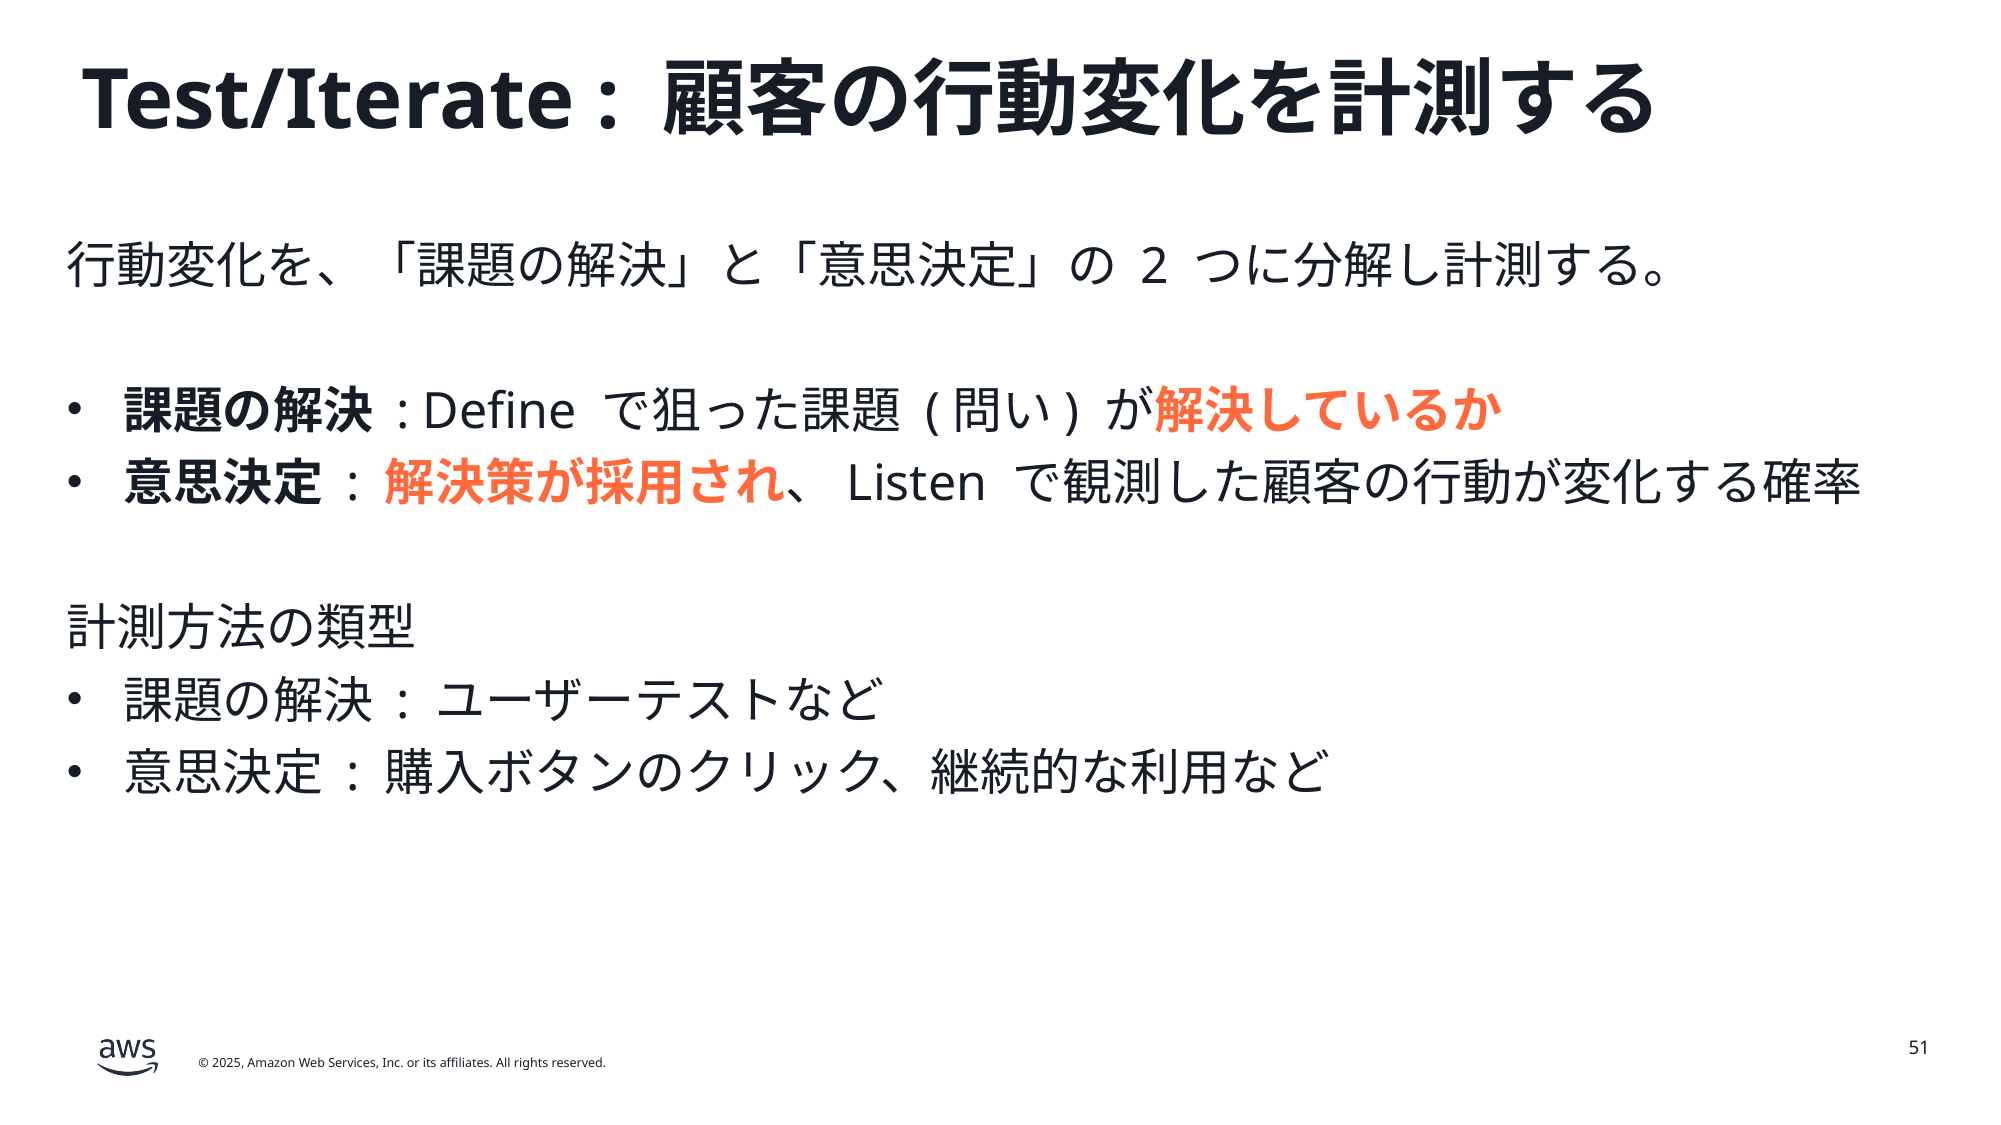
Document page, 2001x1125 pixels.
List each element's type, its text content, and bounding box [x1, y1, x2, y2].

list 行動変化を、「課題の解決」と「意思決定」の 2 つに分解し計測する。 課題の解決 : Define で狙った課題 (問い) が解決しているか 意思決定 : 解決策が採用され、Listen で観測した顧客の行動が変化する確率 計測方法の類型 課題の解決 : ユーザーテストなど 意思決定 : 購入ボタンのクリック、継続的な利用など [66, 225, 1945, 888]
picture [97, 1039, 158, 1076]
slide_number 51 [1495, 1018, 1945, 1079]
title Test/Iterate : 顧客の行動変化を計測する [66, 48, 1945, 150]
